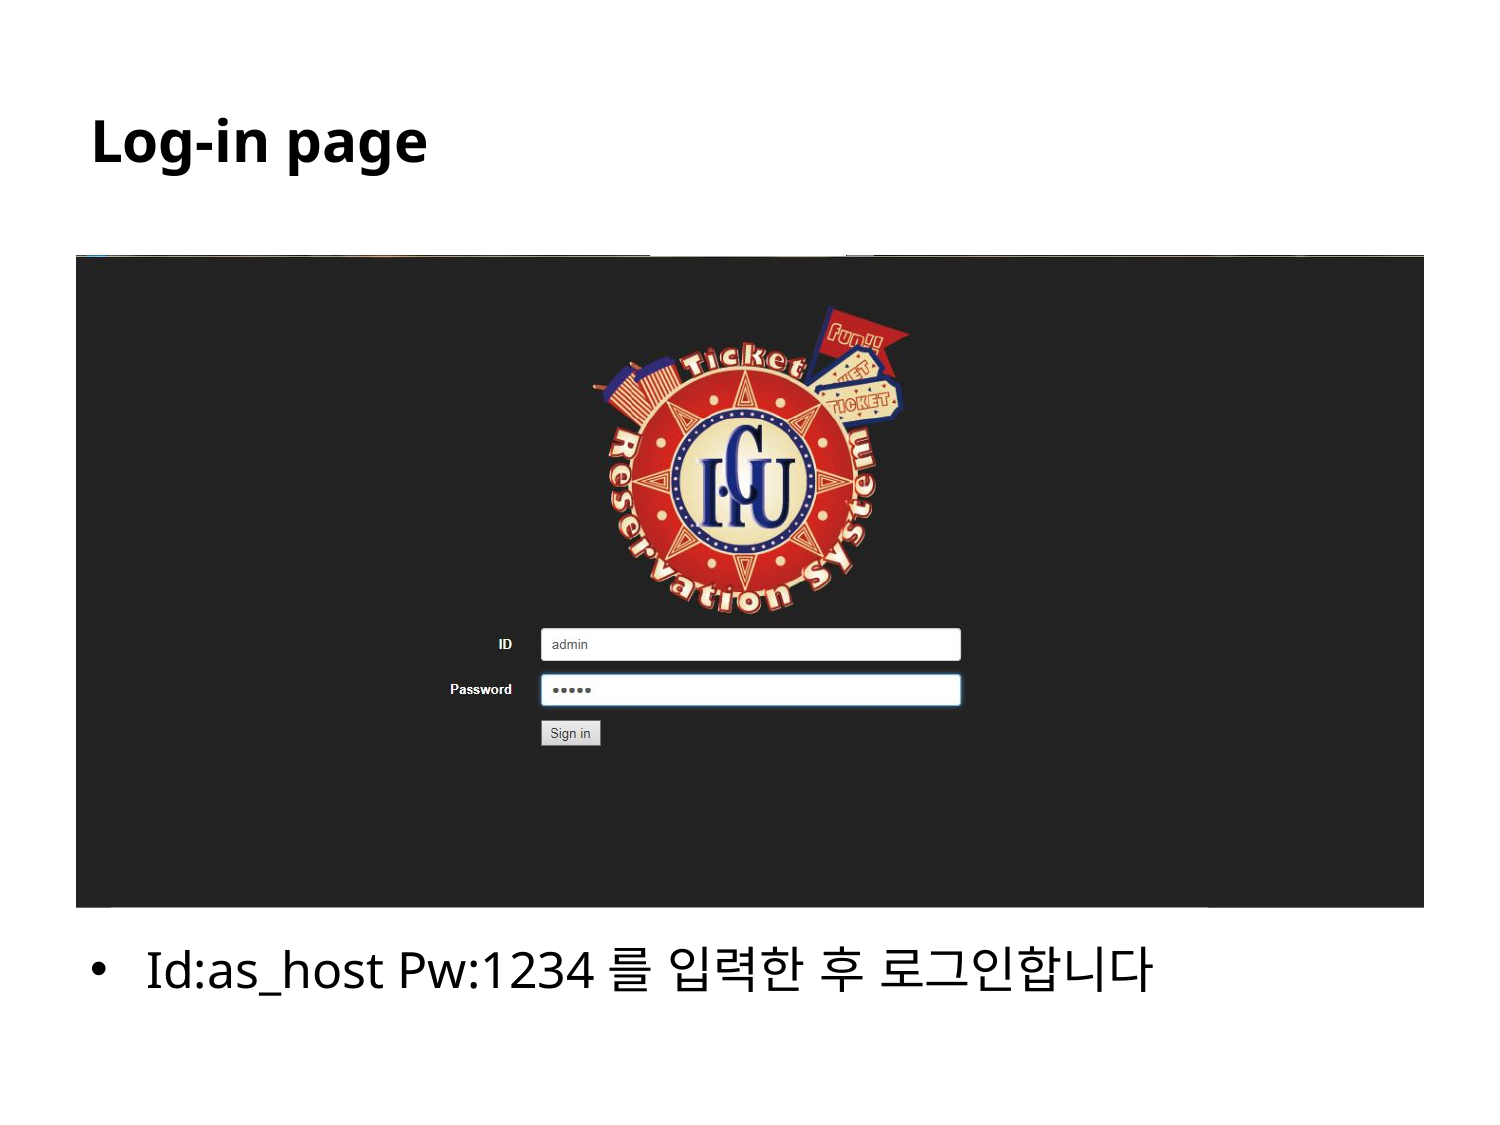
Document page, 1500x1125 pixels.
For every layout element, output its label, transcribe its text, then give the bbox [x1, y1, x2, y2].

title Log-in page [75, 45, 1425, 233]
list Id:as_host Pw:1234를 입력한 후 로그인합니다 [75, 931, 1425, 1071]
picture [76, 255, 1424, 908]
